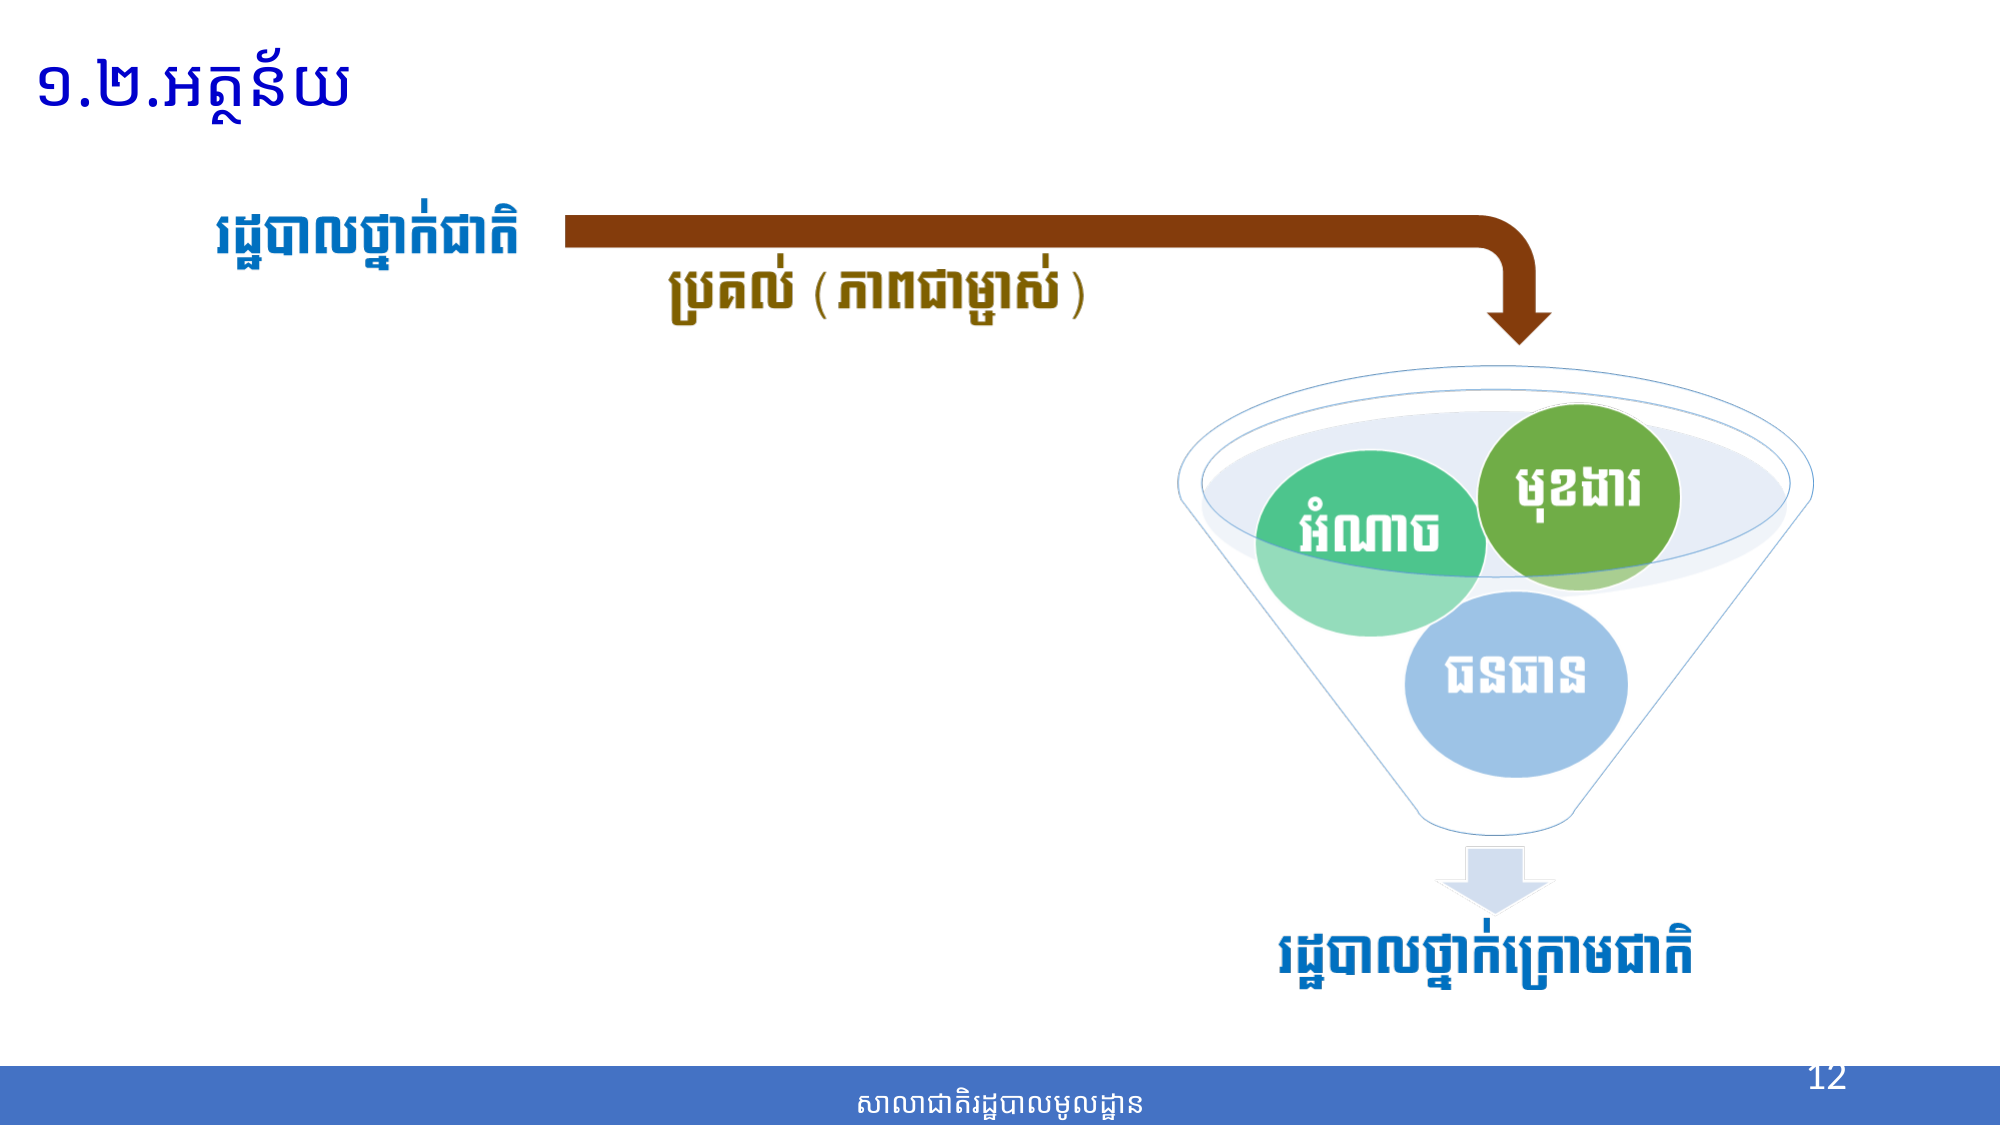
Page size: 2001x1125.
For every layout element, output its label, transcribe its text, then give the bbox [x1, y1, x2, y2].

slide_number 12 [1412, 1042, 1863, 1103]
picture [186, 177, 1814, 1027]
text_box ១.២.អត្ថន័យ [18, 0, 1165, 129]
